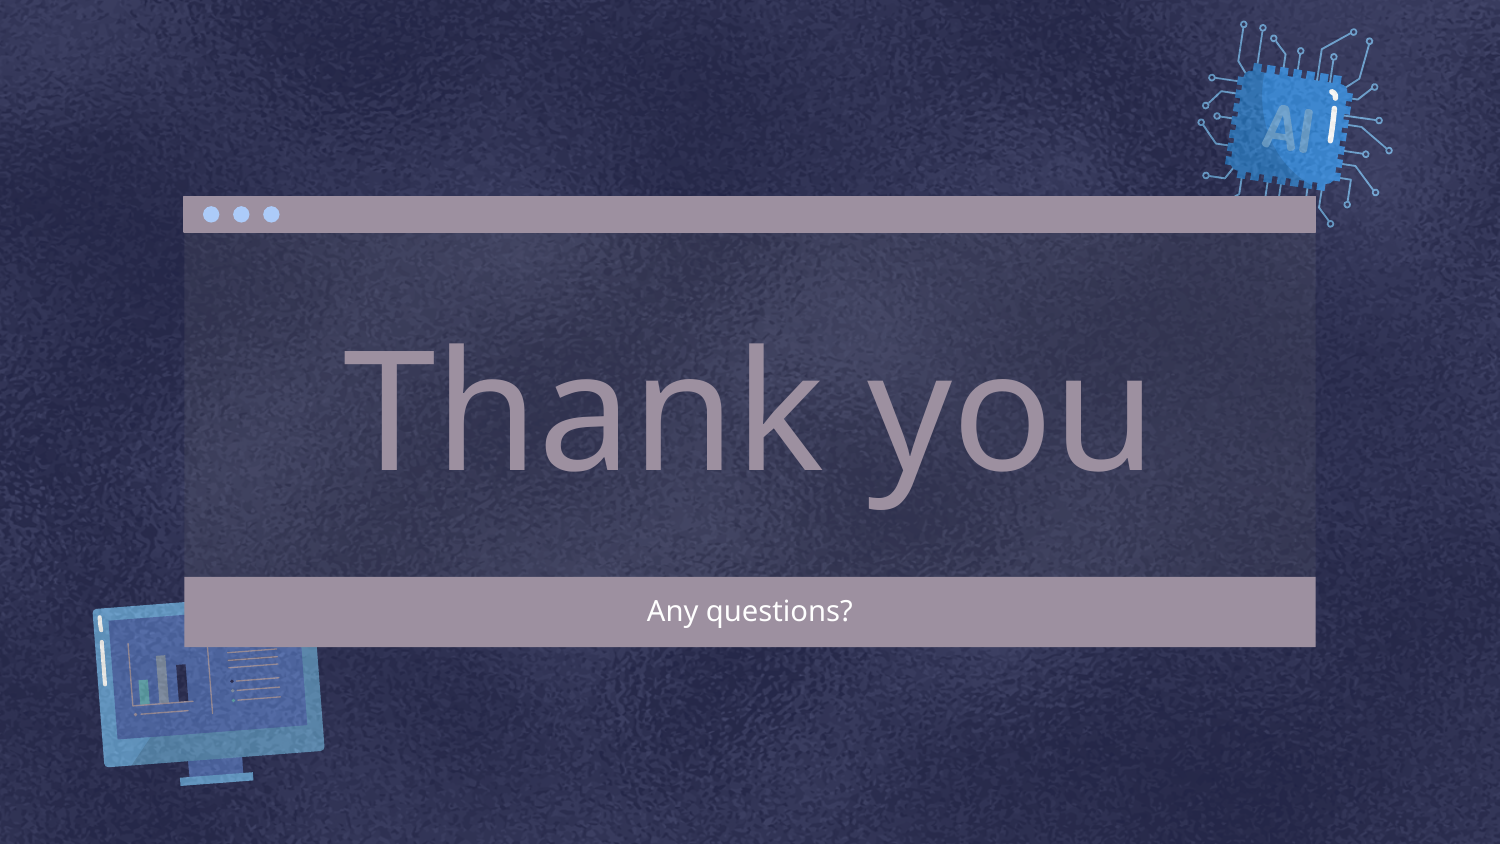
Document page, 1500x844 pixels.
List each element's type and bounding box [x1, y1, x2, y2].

text_box [183, 196, 1316, 648]
